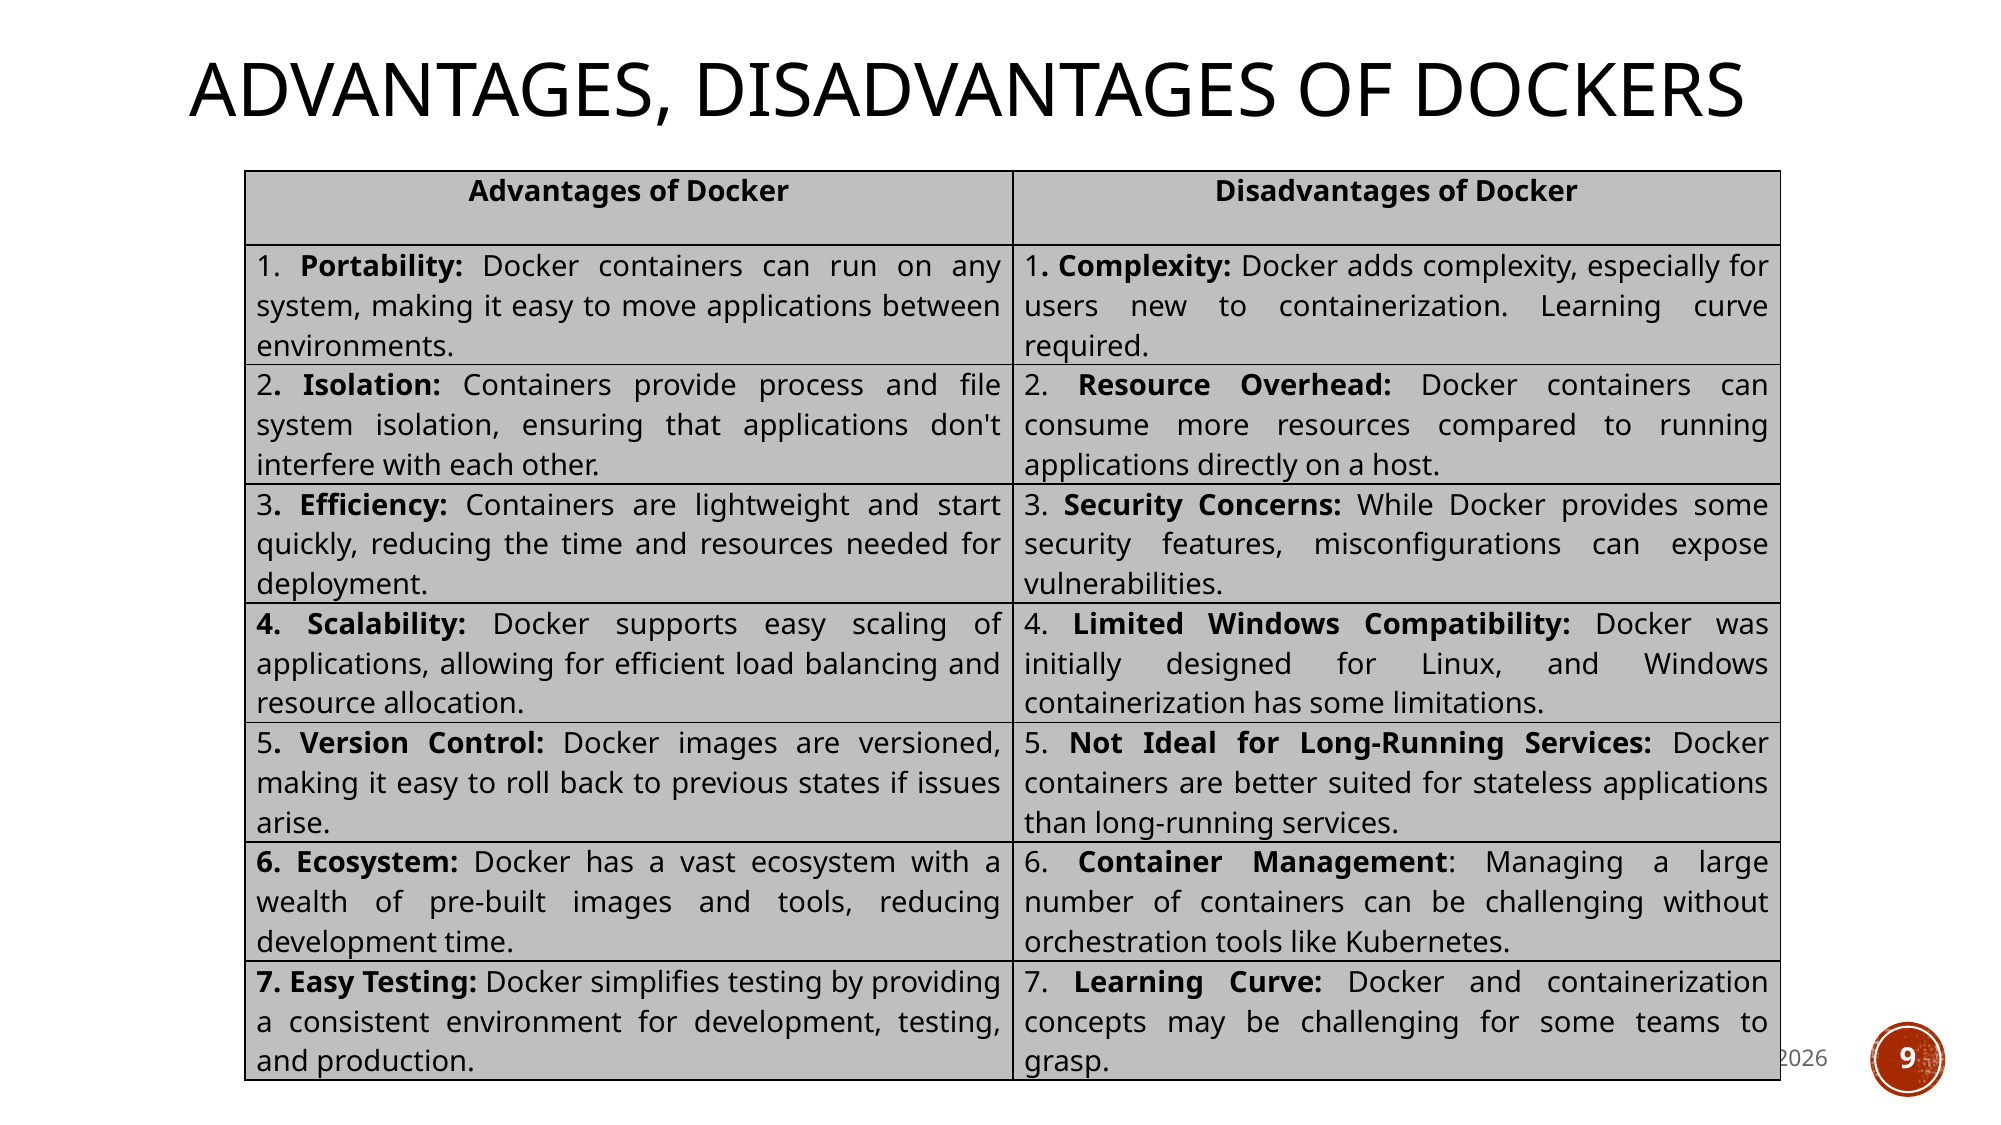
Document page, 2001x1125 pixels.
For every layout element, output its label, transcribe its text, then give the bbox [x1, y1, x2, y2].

table_cell 1. Portability: Docker containers can run on any system, making it easy to move applications between environments. [246, 246, 1012, 364]
title Advantages, Disadvantages of Dockers [174, 35, 1825, 150]
table_cell 4. Limited Windows Compatibility: Docker was initially designed for Linux, and Windows containerization has some limitations. [1014, 604, 1780, 722]
table_cell 3. Security Concerns: While Docker provides some security features, misconfigurations can expose vulnerabilities. [1014, 485, 1780, 602]
table_cell 4. Scalability: Docker supports easy scaling of applications, allowing for efficient load balancing and resource allocation. [246, 604, 1012, 722]
table_cell 5. Version Control: Docker images are versioned, making it easy to roll back to previous states if issues arise. [246, 723, 1012, 841]
slide_number 9 [1855, 1028, 1961, 1089]
table_cell 7. Learning Curve: Docker and containerization concepts may be challenging for some teams to grasp. [1014, 962, 1780, 1079]
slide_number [1306, 1028, 1844, 1089]
table_cell 3. Efficiency: Containers are lightweight and start quickly, reducing the time and resources needed for deployment. [246, 485, 1012, 602]
table_cell 2. Isolation: Containers provide process and file system isolation, ensuring that applications don't interfere with each other. [246, 365, 1012, 483]
table_cell 7. Easy Testing: Docker simplifies testing by providing a consistent environment for development, testing, and production. [246, 962, 1012, 1079]
table_cell 2. Resource Overhead: Docker containers can consume more resources compared to running applications directly on a host. [1014, 365, 1780, 483]
table_header Disadvantages of Docker [1014, 172, 1780, 244]
table_cell 1. Complexity: Docker adds complexity, especially for users new to containerization. Learning curve required. [1014, 246, 1780, 364]
table_header Advantages of Docker [246, 172, 1012, 244]
table_cell 6. Container Management: Managing a large number of containers can be challenging without orchestration tools like Kubernetes. [1014, 843, 1780, 960]
table_cell 5. Not Ideal for Long-Running Services: Docker containers are better suited for stateless applications than long-running services. [1014, 723, 1780, 841]
table_cell 6. Ecosystem: Docker has a vast ecosystem with a wealth of pre-built images and tools, reducing development time. [246, 843, 1012, 960]
